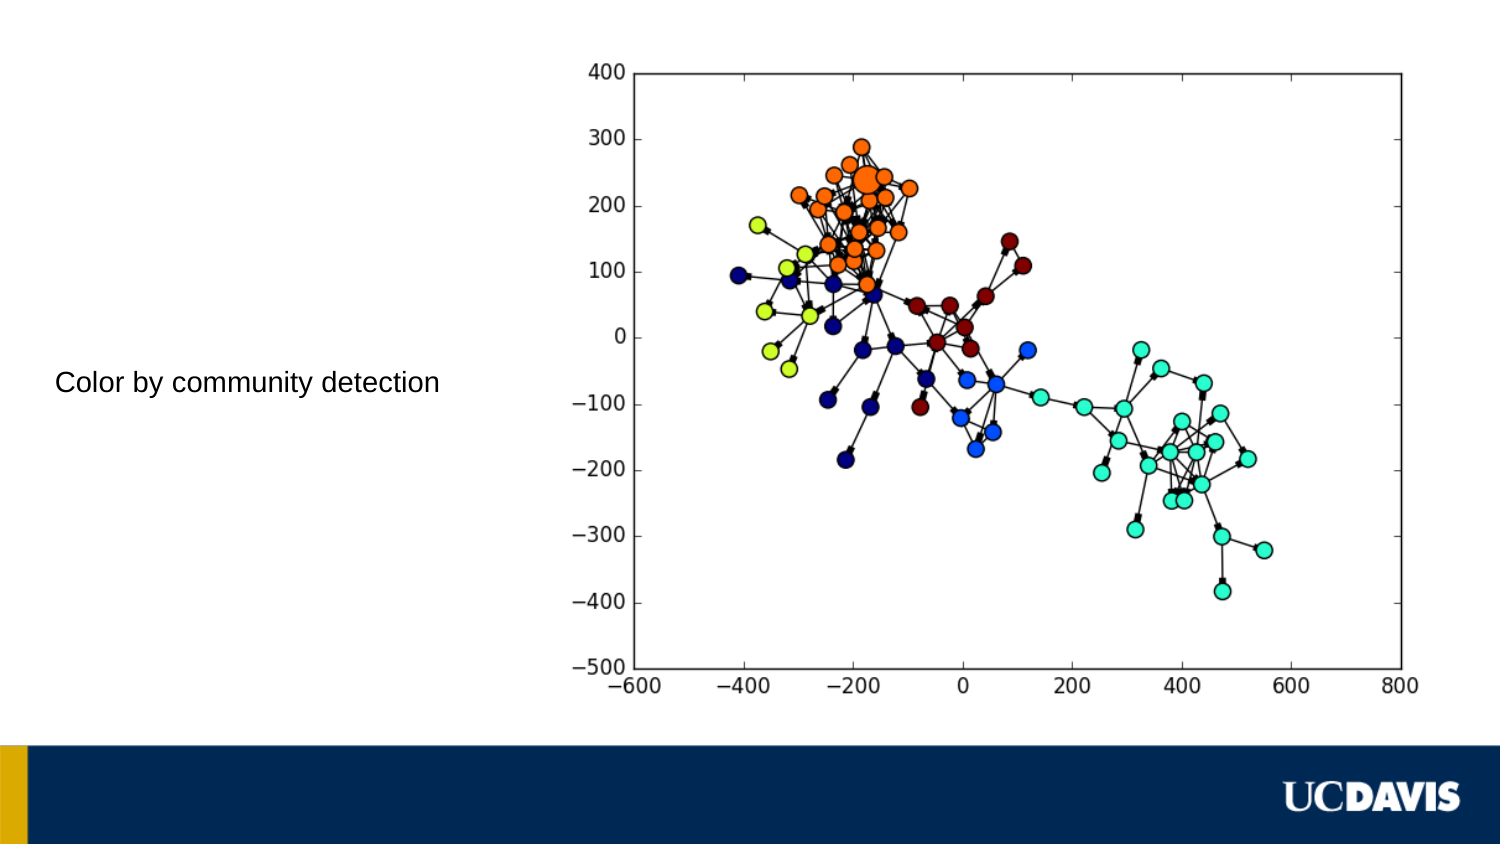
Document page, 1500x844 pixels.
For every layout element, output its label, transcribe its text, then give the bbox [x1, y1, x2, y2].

picture [0, 745, 1500, 844]
text_box Color by community detection [39, 348, 468, 398]
picture [509, 0, 1500, 743]
